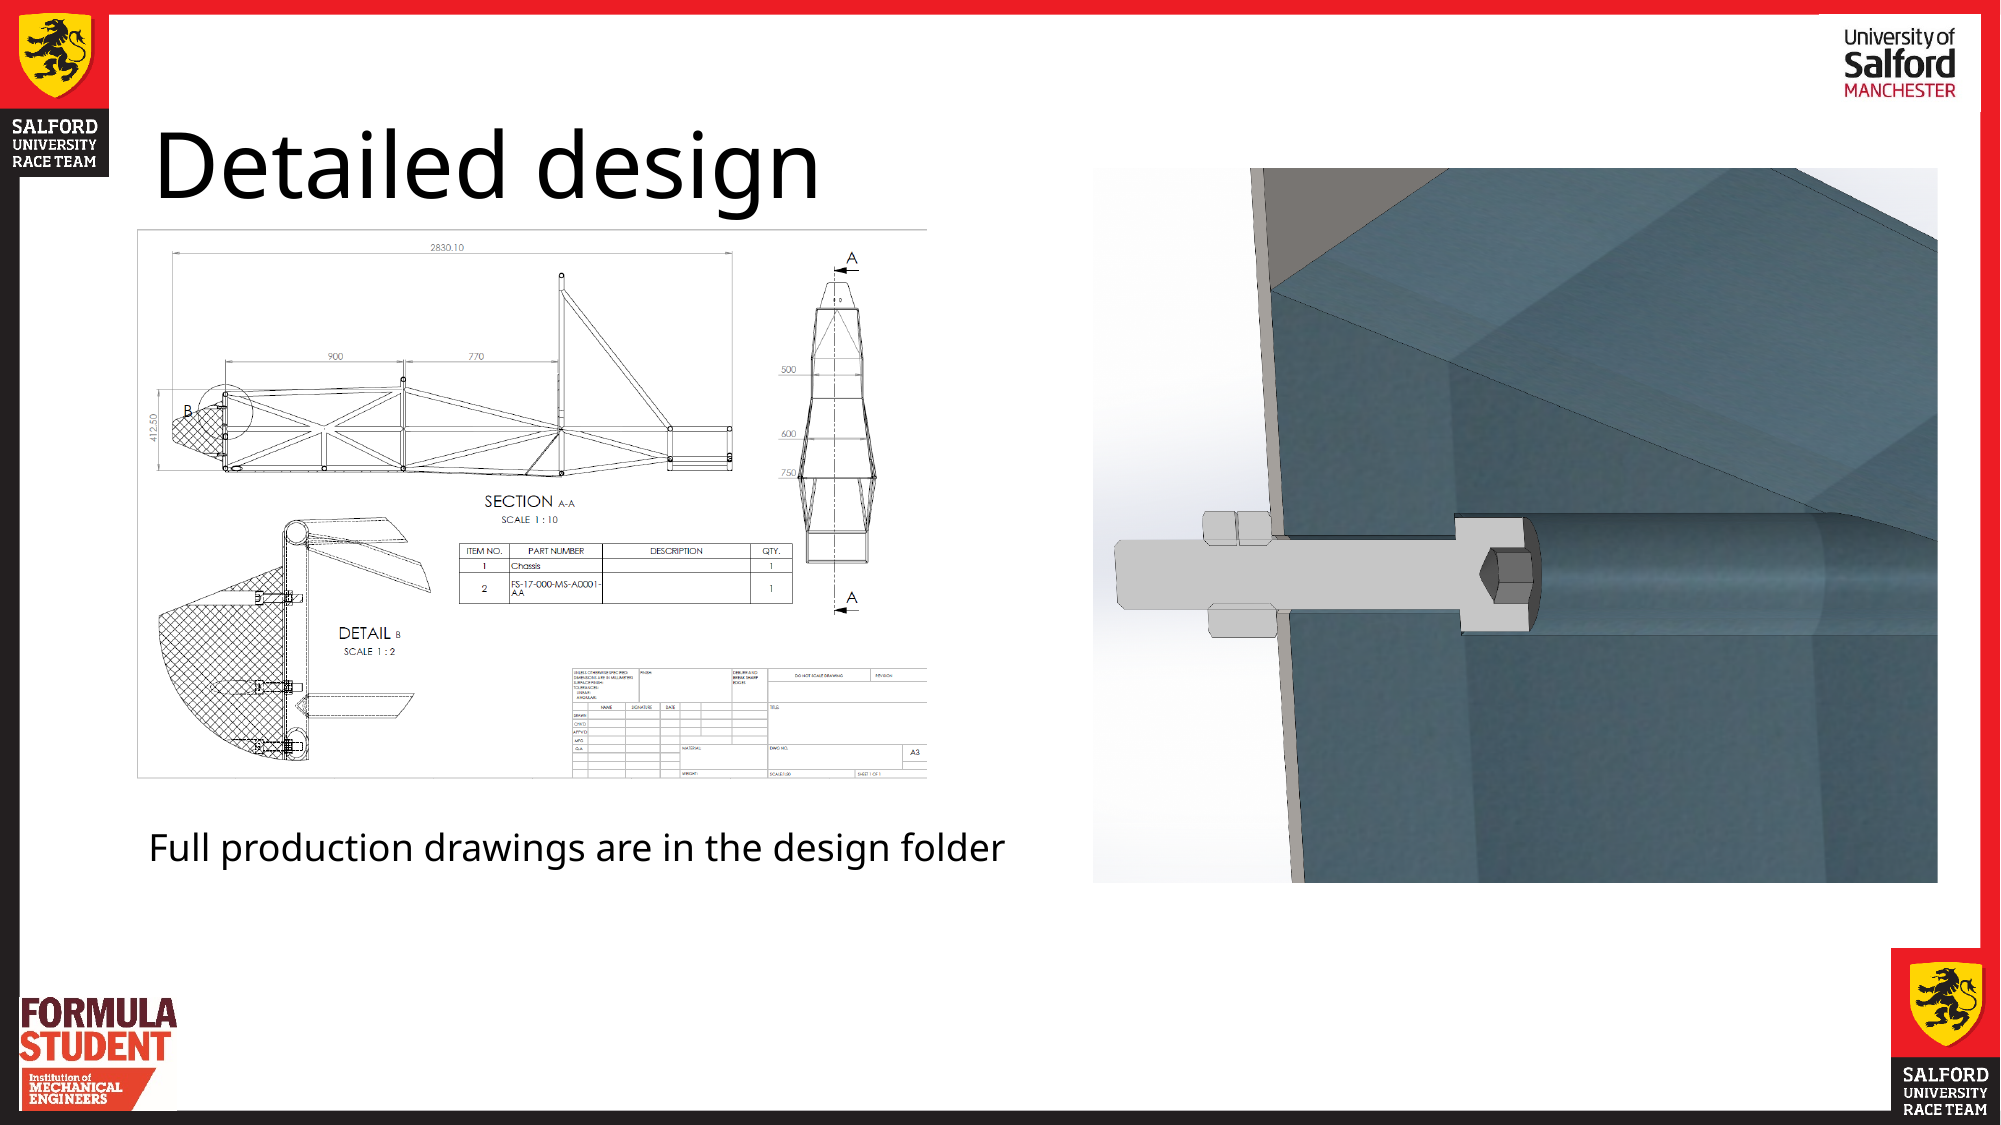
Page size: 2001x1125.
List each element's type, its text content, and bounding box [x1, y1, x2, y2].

picture [137, 229, 927, 779]
picture [1891, 948, 2000, 1125]
title Detailed design [137, 59, 1863, 278]
text_box Full production drawings are in the design folder [133, 816, 1022, 877]
picture [0, 0, 109, 177]
picture [19, 997, 177, 1111]
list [1092, 168, 1938, 883]
picture [1819, 14, 1981, 112]
